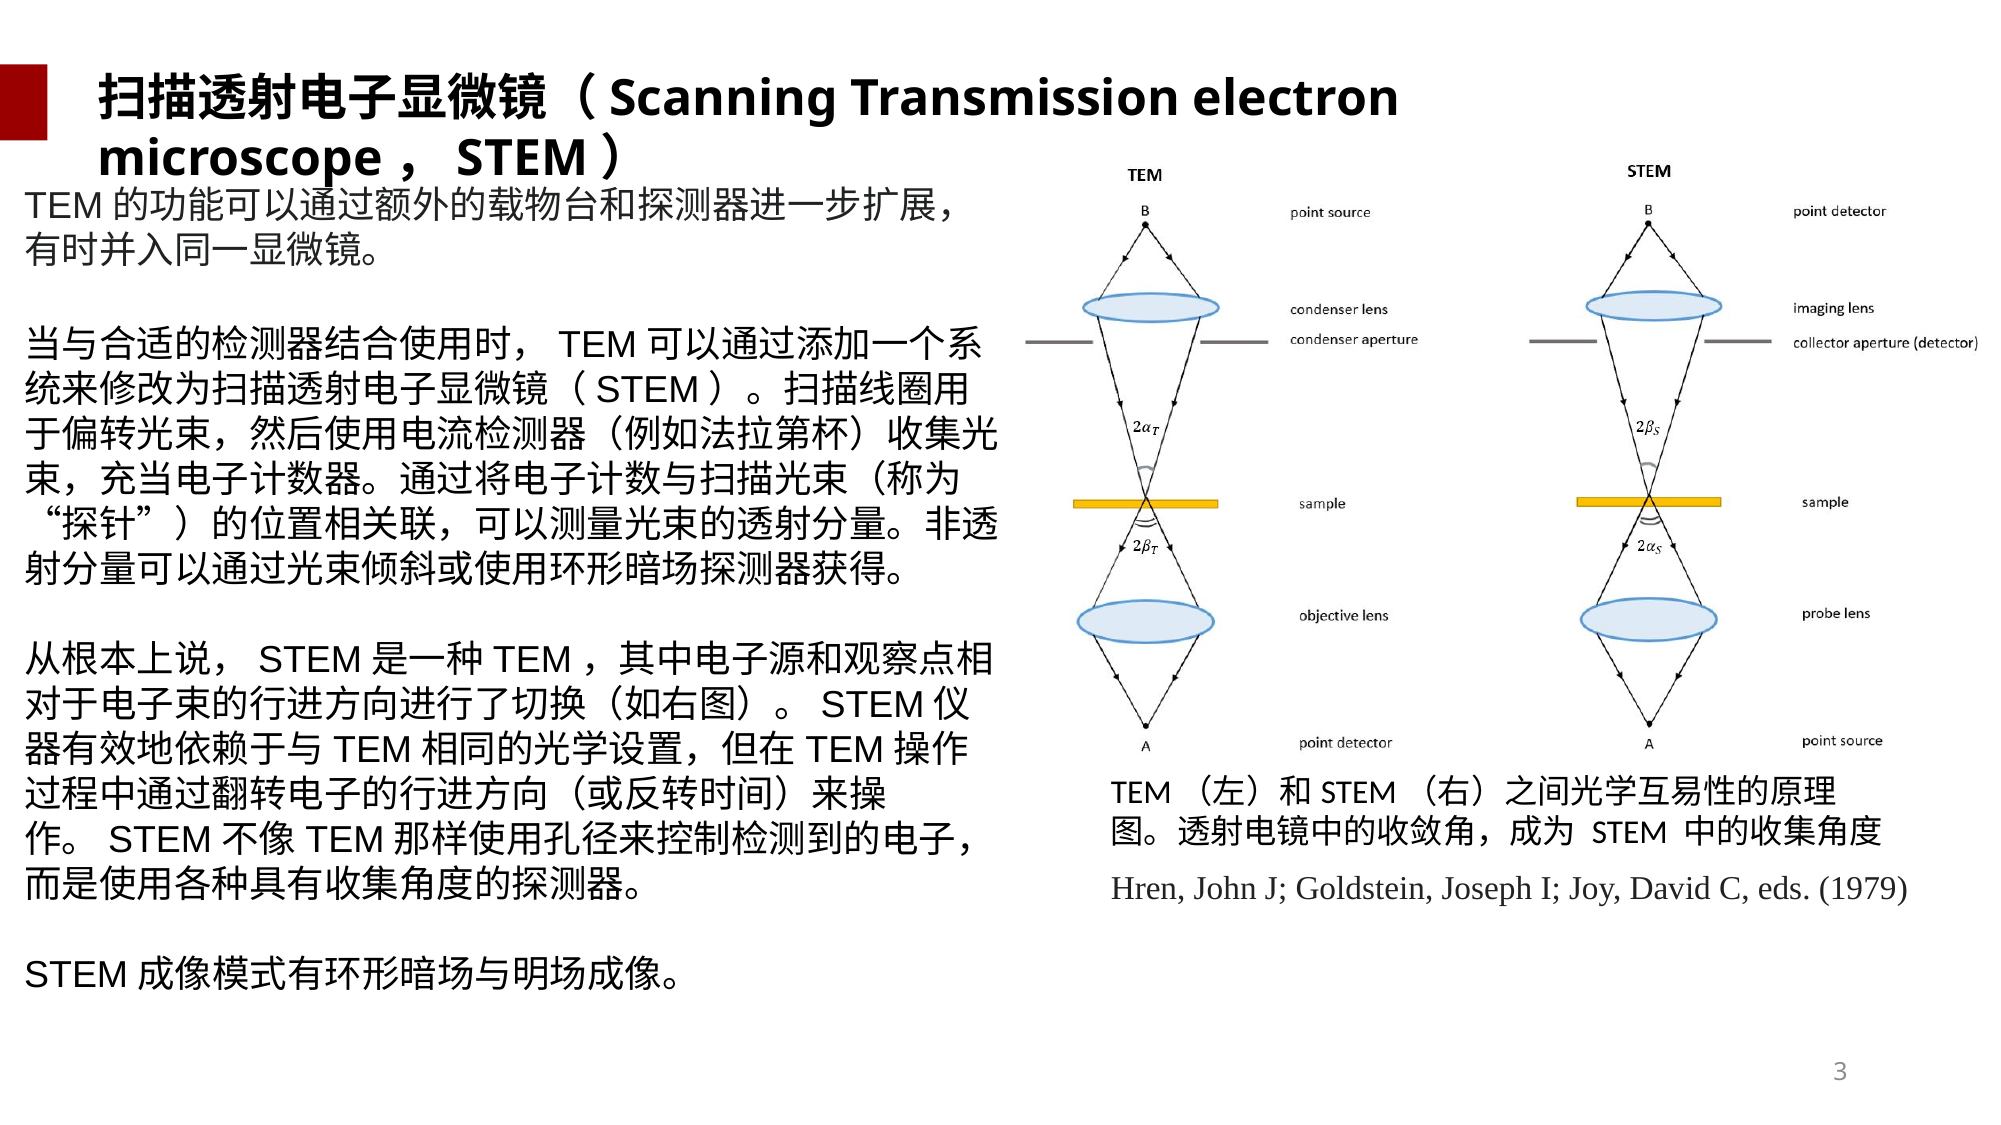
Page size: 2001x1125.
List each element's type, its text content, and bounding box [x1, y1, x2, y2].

text_box 扫描透射电子显微镜（Scanning Transmission electron microscope，STEM） [82, 58, 1918, 174]
text_box Hren, John J; Goldstein, Joseph I; Joy, David C, eds. (1979) [1096, 858, 2000, 914]
text_box TEM的功能可以通过额外的载物台和探测器进一步扩展，有时并入同一显微镜。 [9, 174, 1018, 279]
text_box 当与合适的检测器结合使用时，TEM可以通过添加一个系统来修改为扫描透射电子显微镜（STEM）。扫描线圈用于偏转光束，然后使用电流检测器（例如法拉第杯）收集光束，充当电子计数器。通过将电子计数与扫描光束（称为“探针”）的位置相关联，可以测量光束的透射分量。非透射分量可以通过光束倾斜或使用环形暗场探测器获得。 从根本上说，STEM是一种TEM，其中电子源和观察点相对于电子束的行进方向进行了切换（如右图）。STEM仪器有效地依赖于与TEM相同的光学设置，但在TEM操作过程中通过翻转电子的行进方向（或反转时间）来操作。STEM不像TEM那样使用孔径来控制检测到的电子，而是使用各种具有收集角度的探测器。 STEM成像模式有环形暗场与明场成像。 [9, 313, 1019, 1003]
text_box [0, 64, 48, 141]
picture [1018, 140, 1984, 755]
slide_number 3 [1412, 1042, 1863, 1103]
